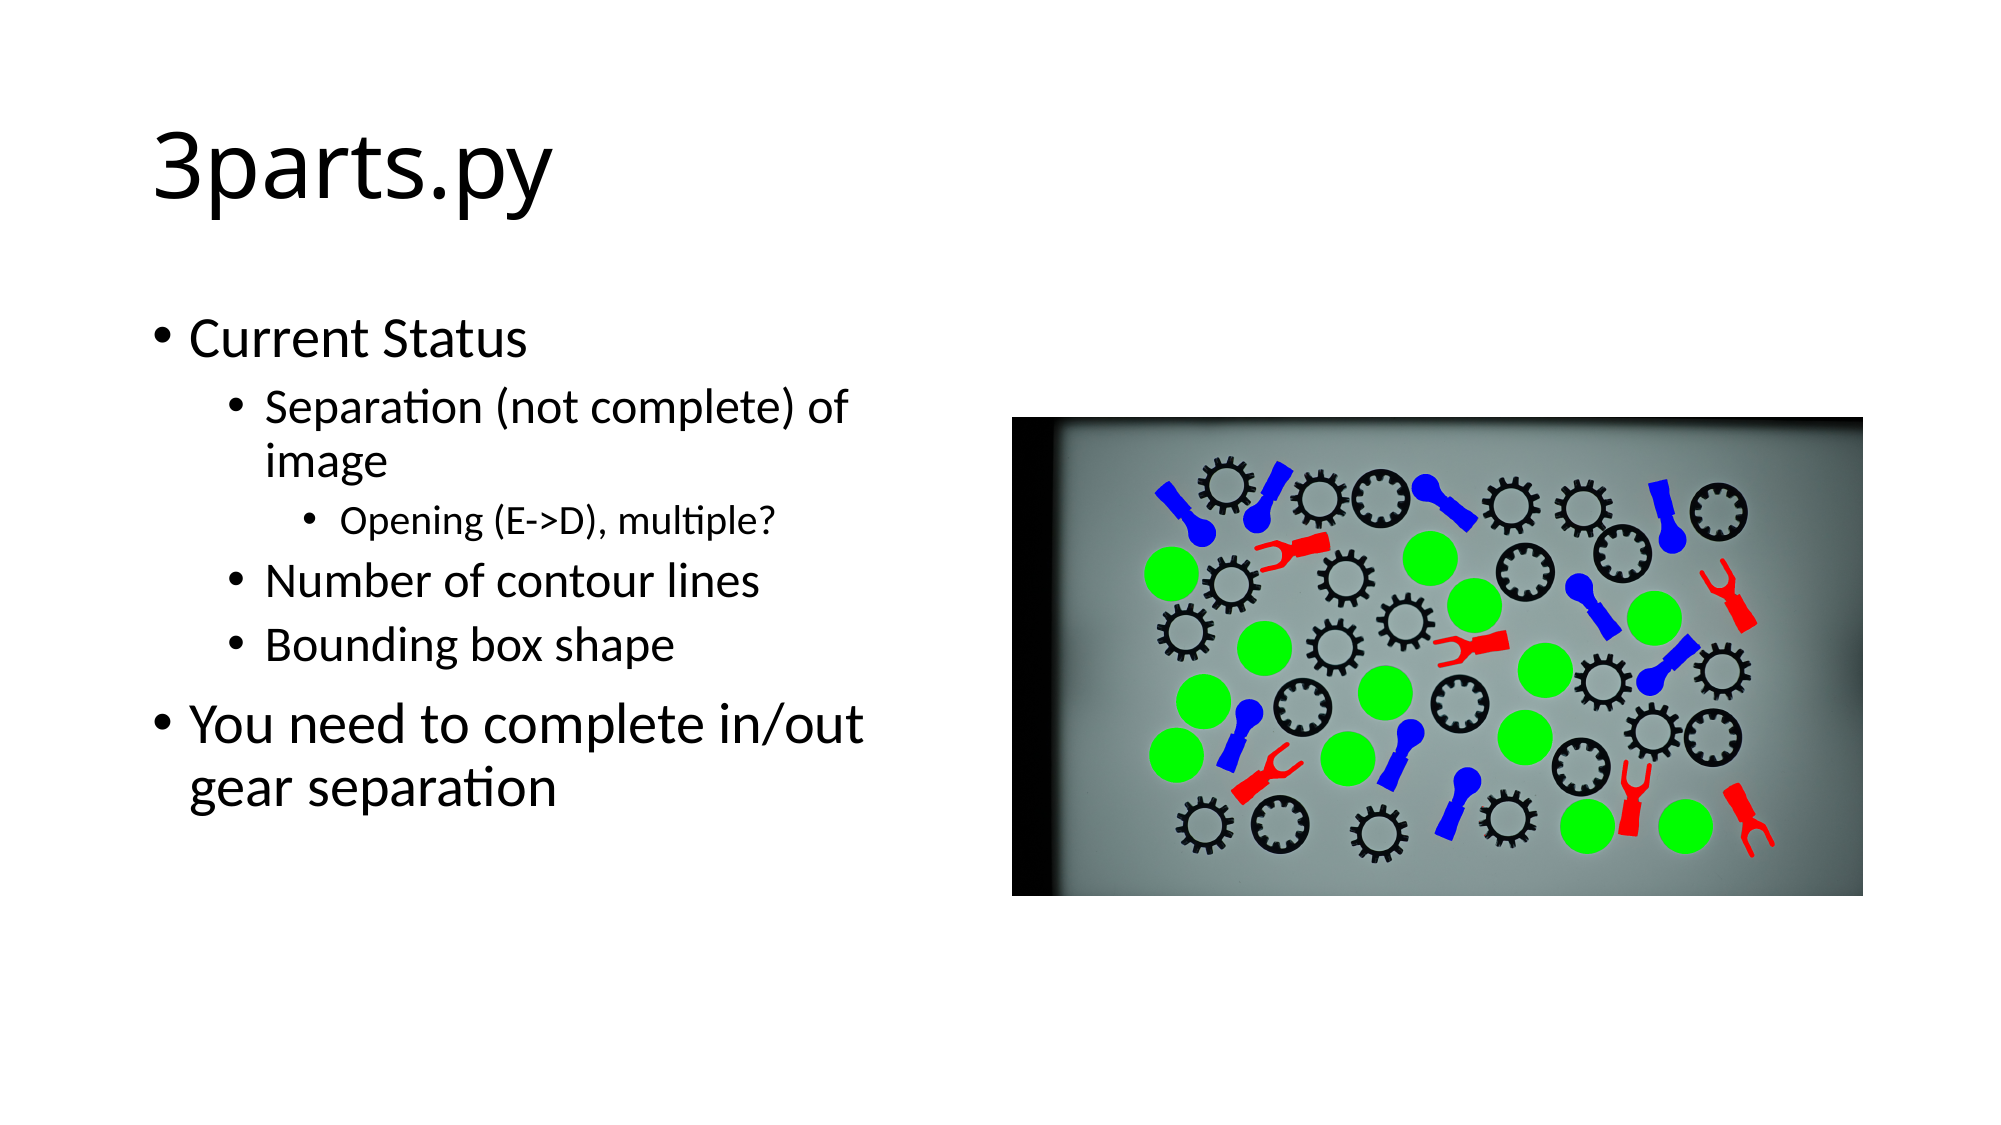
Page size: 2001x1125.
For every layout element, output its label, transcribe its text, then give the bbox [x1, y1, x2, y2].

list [1012, 417, 1863, 896]
title 3parts.py [137, 59, 1863, 278]
list Current Status Separation (not complete) of image Opening (E->D), multiple? Number of contour lines Bounding box shape You need to complete in/out gear separation [137, 299, 988, 1014]
